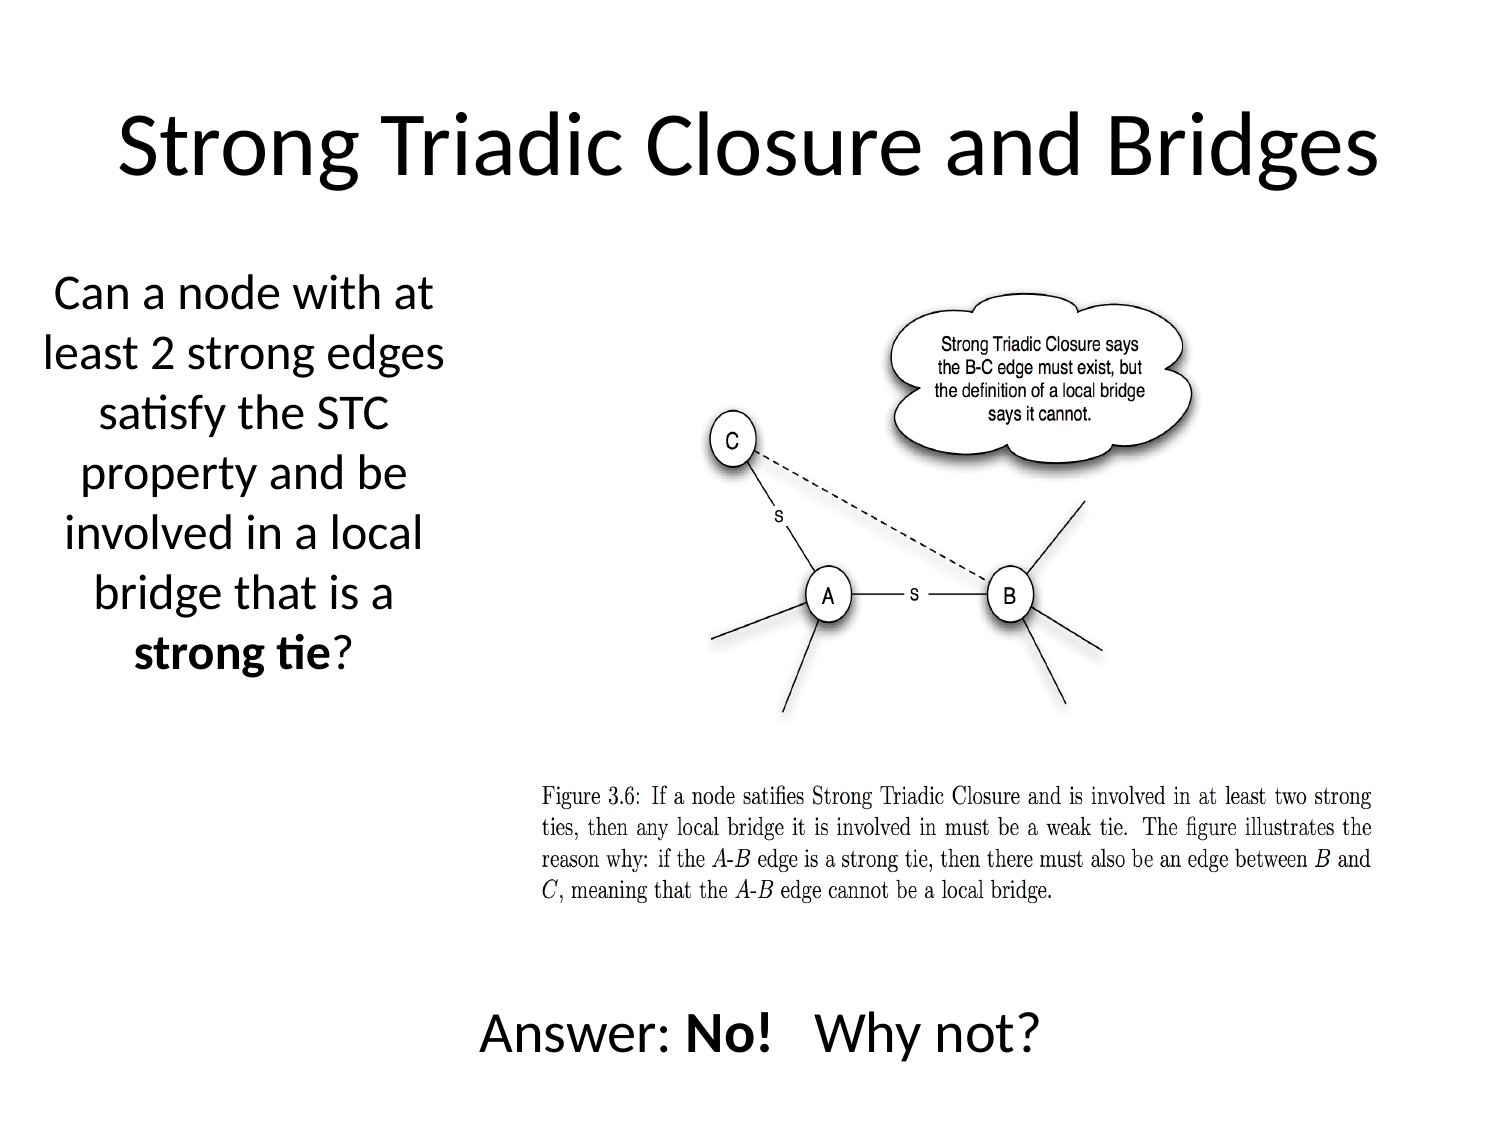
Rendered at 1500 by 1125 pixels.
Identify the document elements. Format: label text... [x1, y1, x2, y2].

text_box Answer: No! Why not? [92, 986, 1430, 1072]
title Strong Triadic Closure and Bridges [75, 45, 1425, 233]
picture [465, 252, 1426, 922]
text_box Can a node with at least 2 strong edges satisfy the STC property and be involved in a local bridge that is a strong tie? [8, 252, 463, 687]
